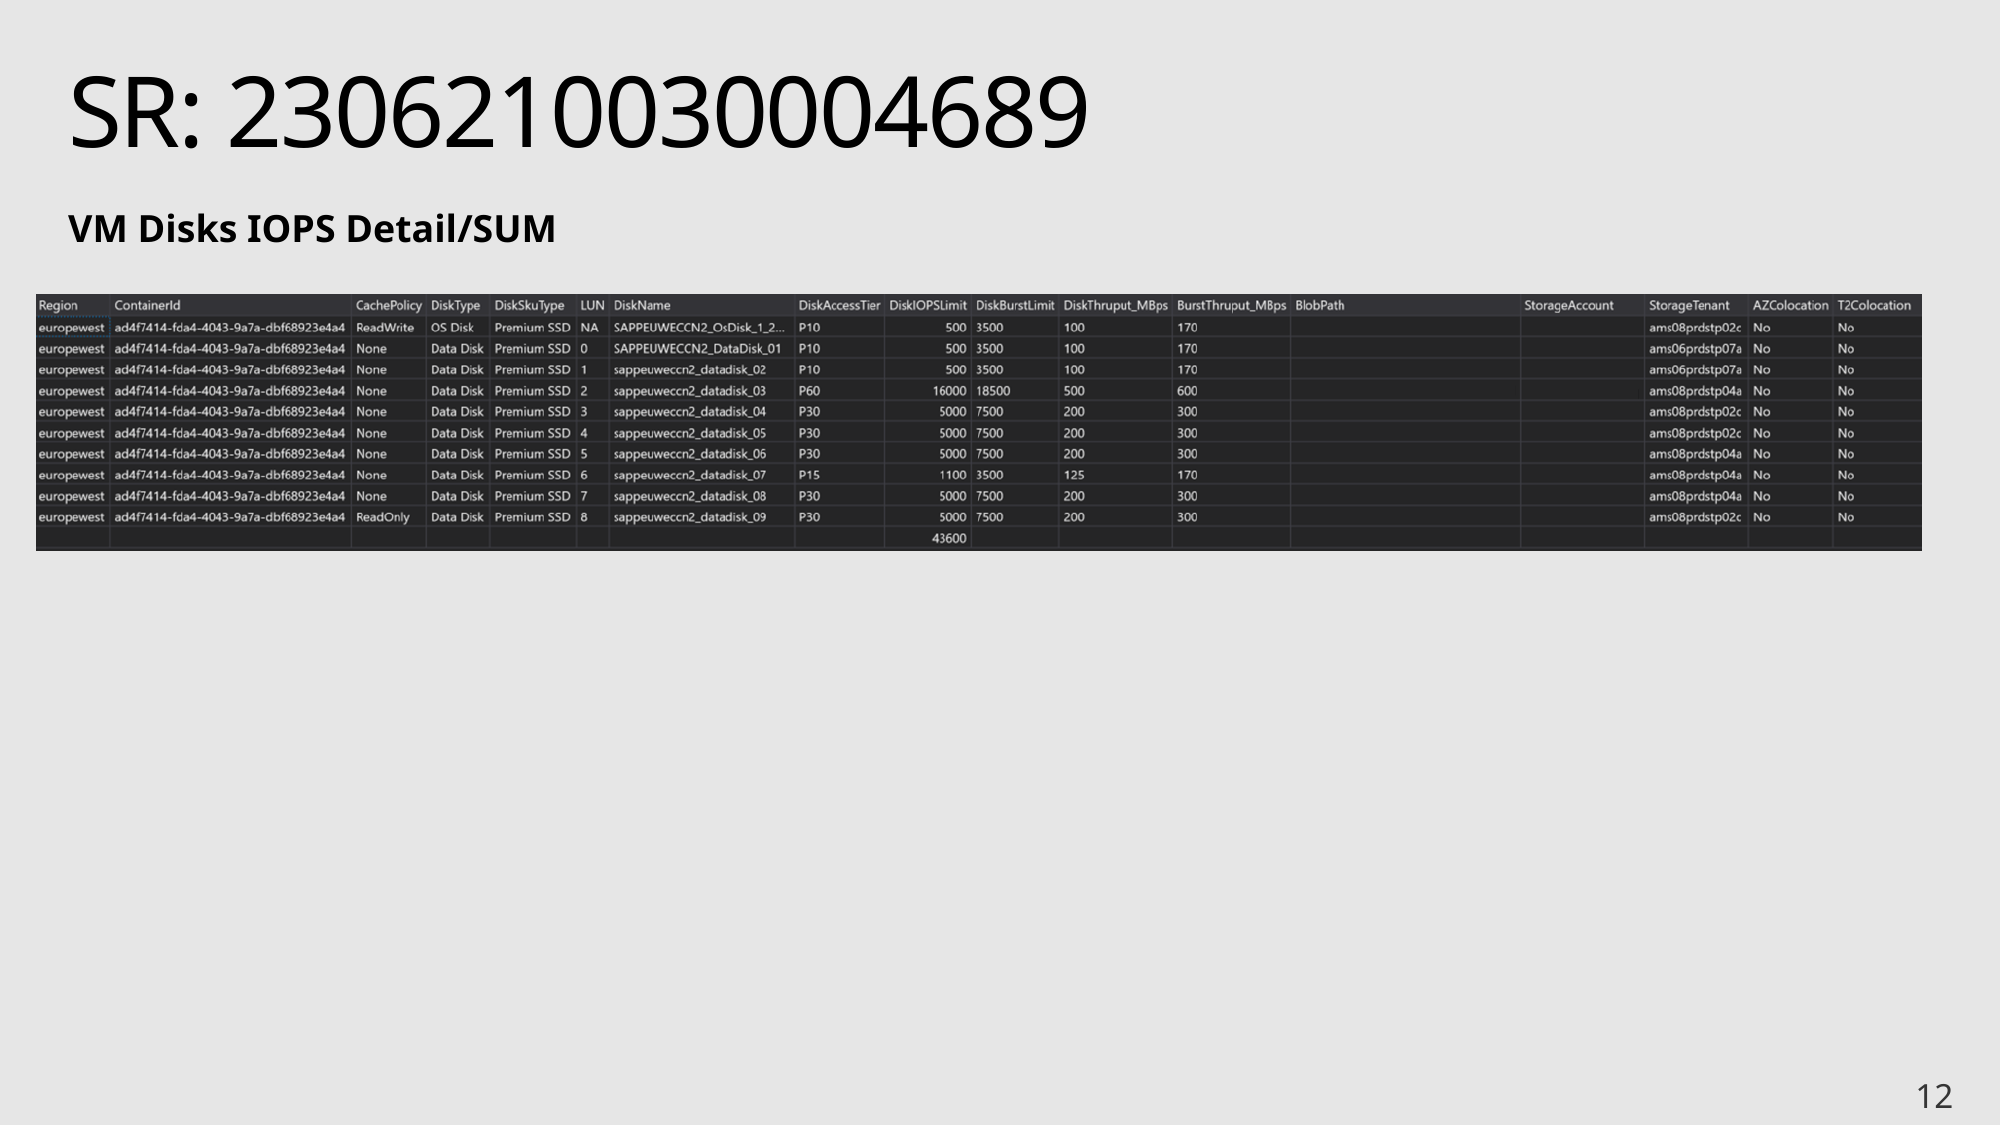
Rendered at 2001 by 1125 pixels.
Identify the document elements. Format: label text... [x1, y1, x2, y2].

picture [36, 294, 1923, 552]
list VM Disks IOPS Detail/SUM [44, 195, 1956, 287]
title SR: 2306210030004689 [44, 47, 1957, 196]
